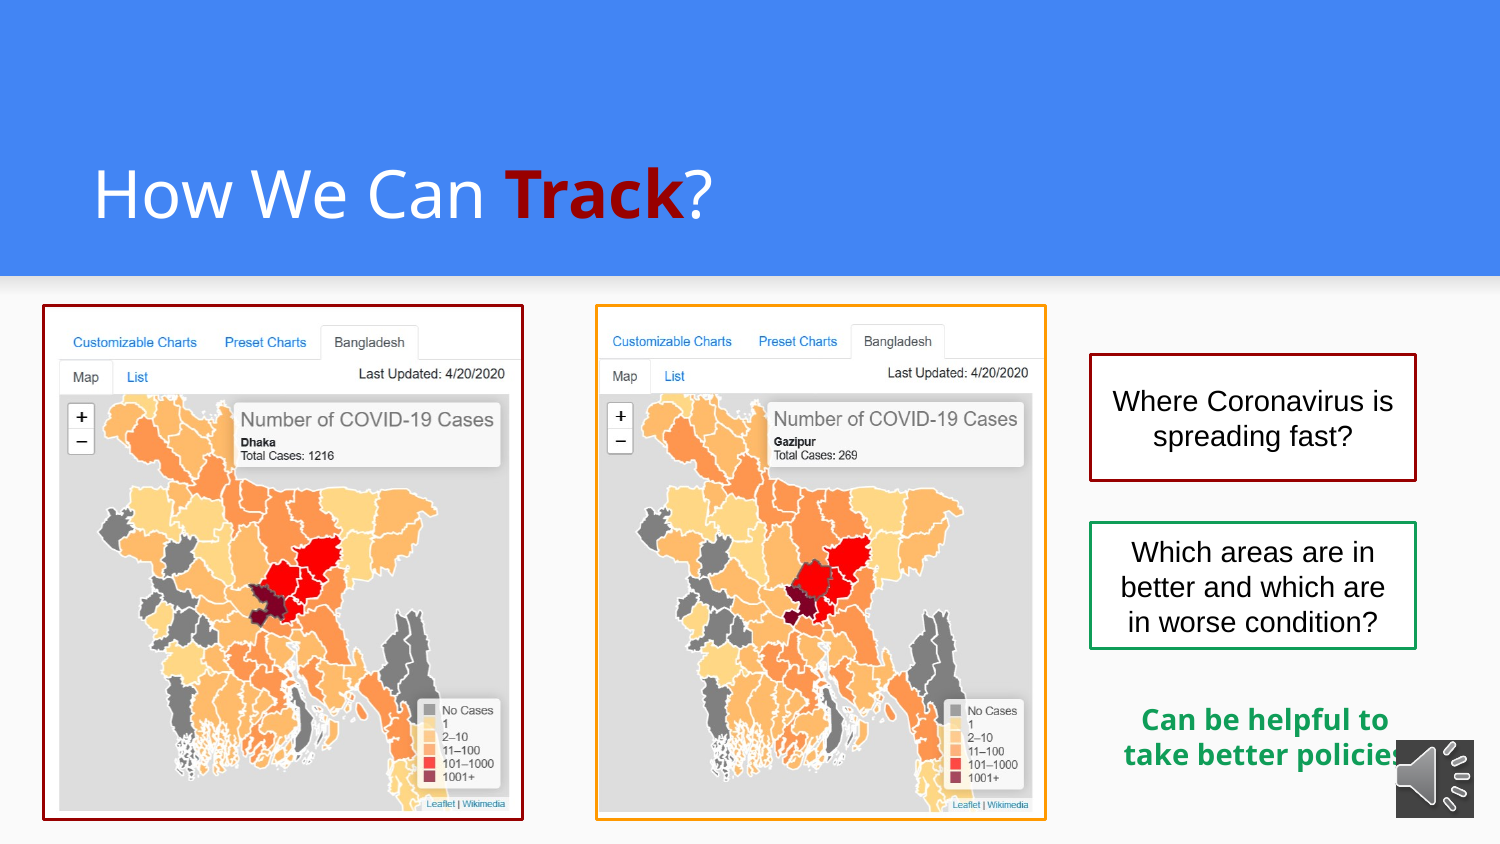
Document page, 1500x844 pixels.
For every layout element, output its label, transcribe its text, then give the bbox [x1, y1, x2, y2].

slide_number 5 [1398, 770, 1489, 835]
text_box Where Coronavirus is spreading fast? [1090, 354, 1416, 481]
title How We Can Track? [77, 121, 1427, 248]
text_box Which areas are in better and which are in worse condition? [1090, 522, 1416, 649]
text_box Can be helpful to take better policies [1090, 686, 1440, 785]
picture [597, 306, 1045, 818]
picture [45, 306, 522, 818]
picture [1394, 738, 1476, 819]
